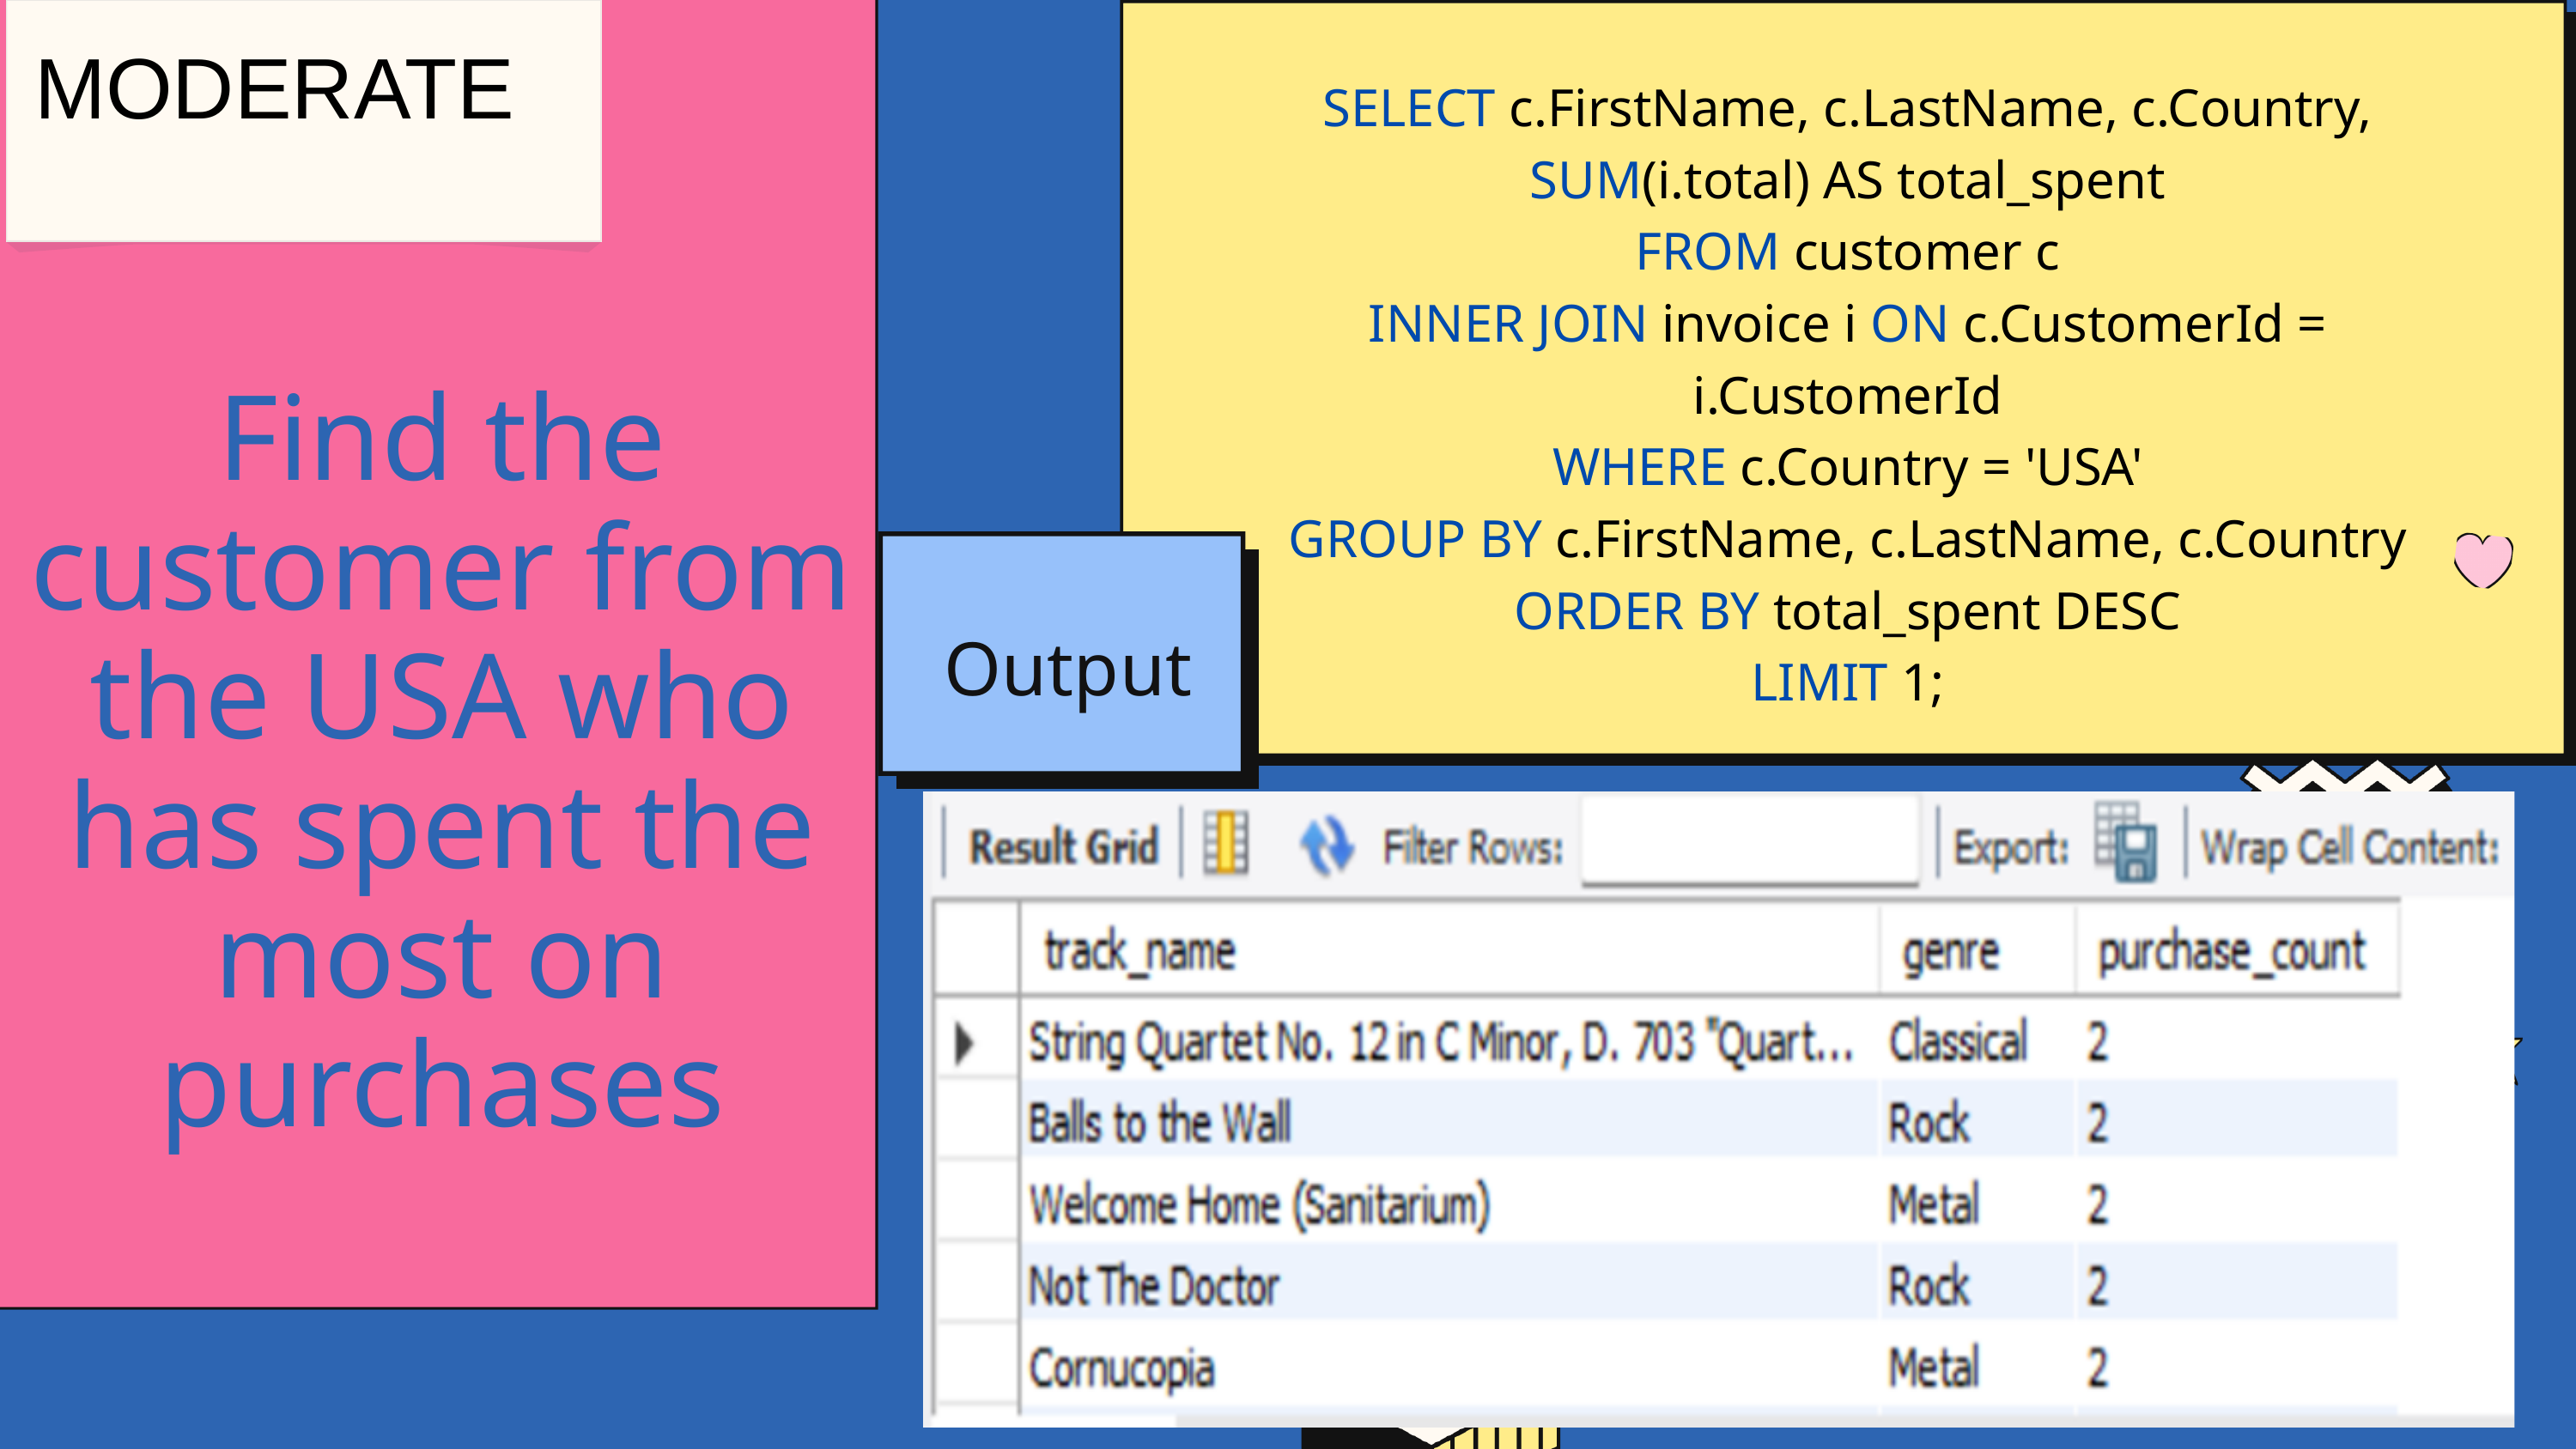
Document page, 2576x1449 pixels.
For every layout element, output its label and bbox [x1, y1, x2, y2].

text_box [2239, 773, 2457, 791]
text_box [1301, 1428, 1561, 1449]
text_box [5, 0, 602, 253]
text_box [923, 791, 2515, 1428]
text_box [878, 530, 1260, 790]
text_box [1120, 0, 2576, 766]
text_box [0, 0, 878, 1310]
text_box [2515, 1020, 2524, 1087]
